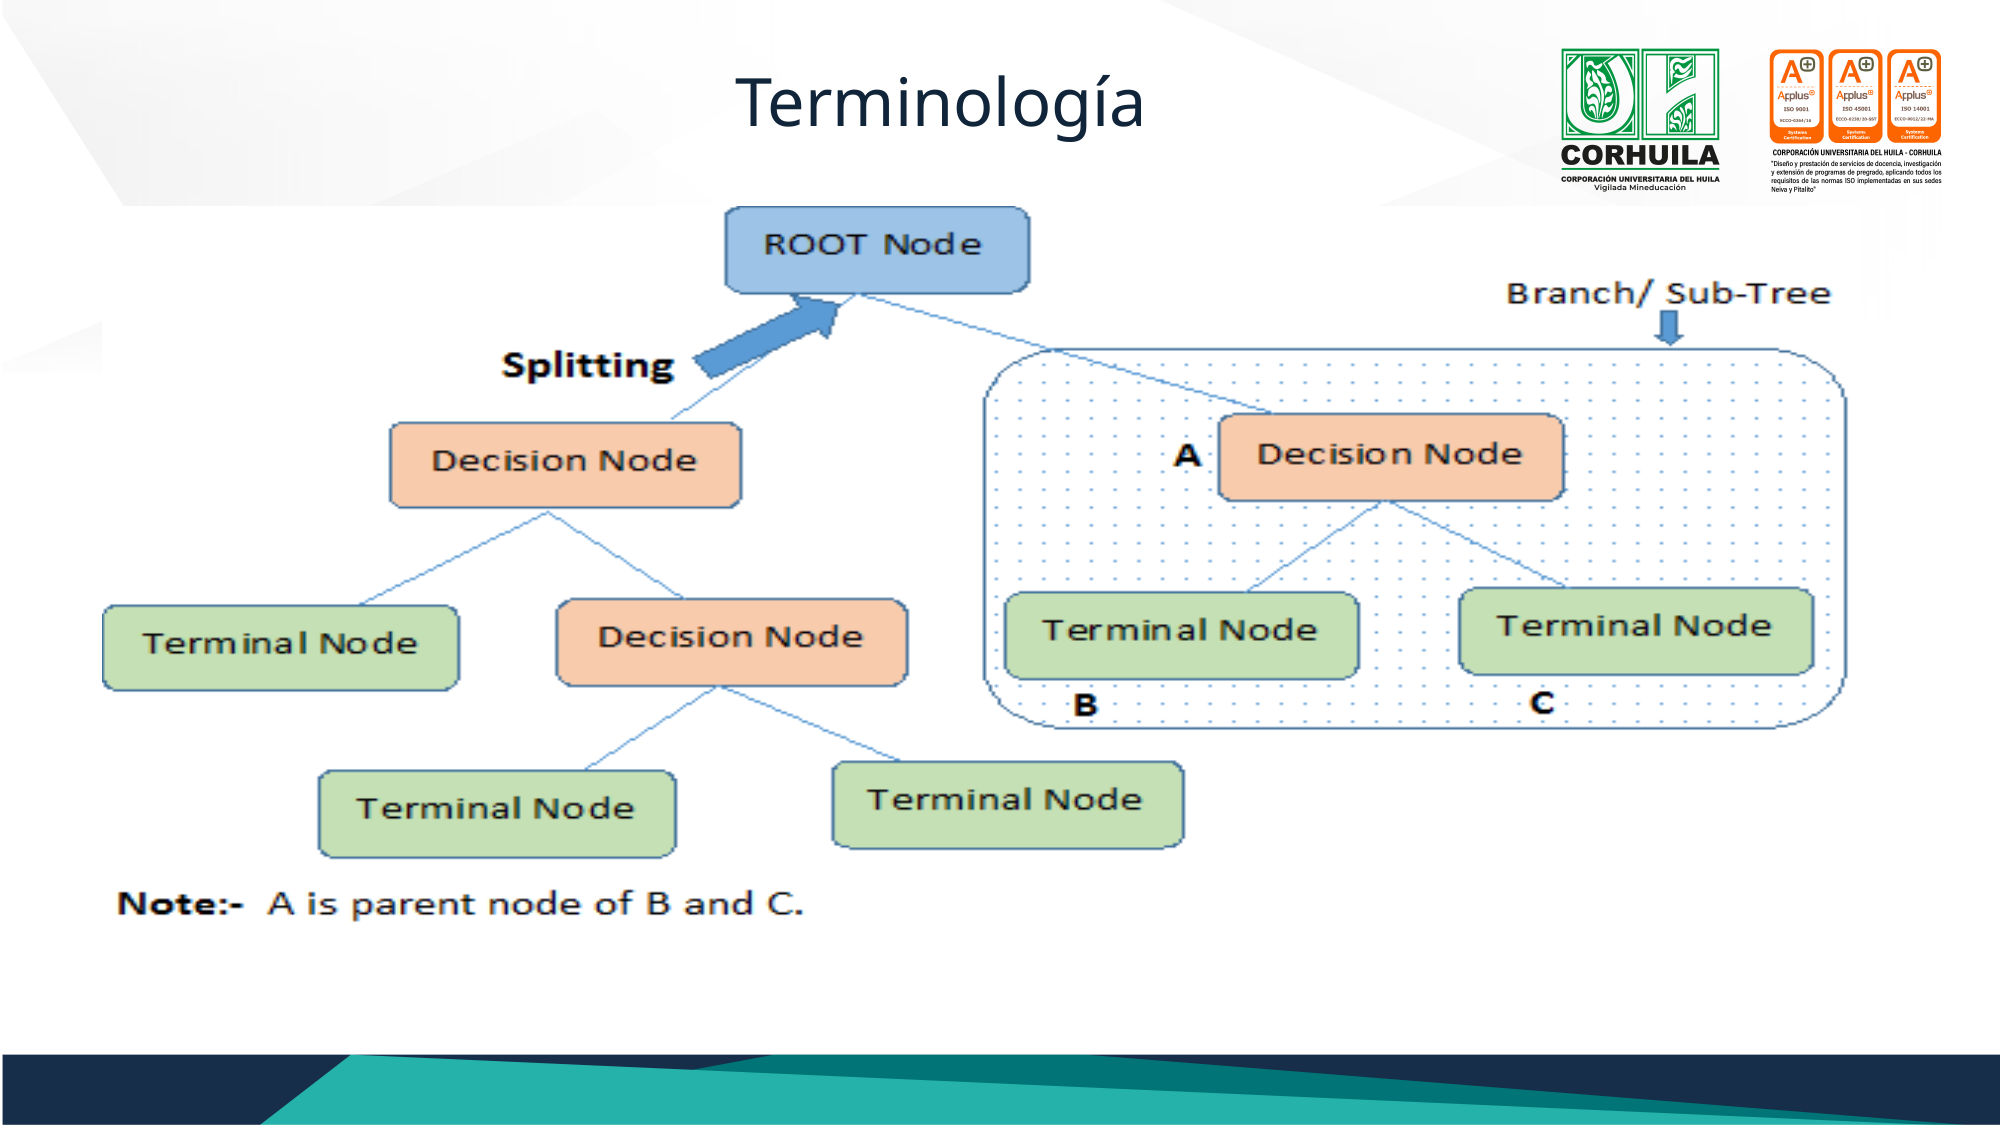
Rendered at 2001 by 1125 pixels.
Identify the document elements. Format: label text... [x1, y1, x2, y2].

picture [0, 0, 2000, 1125]
text_box Terminología [0, 52, 1913, 148]
